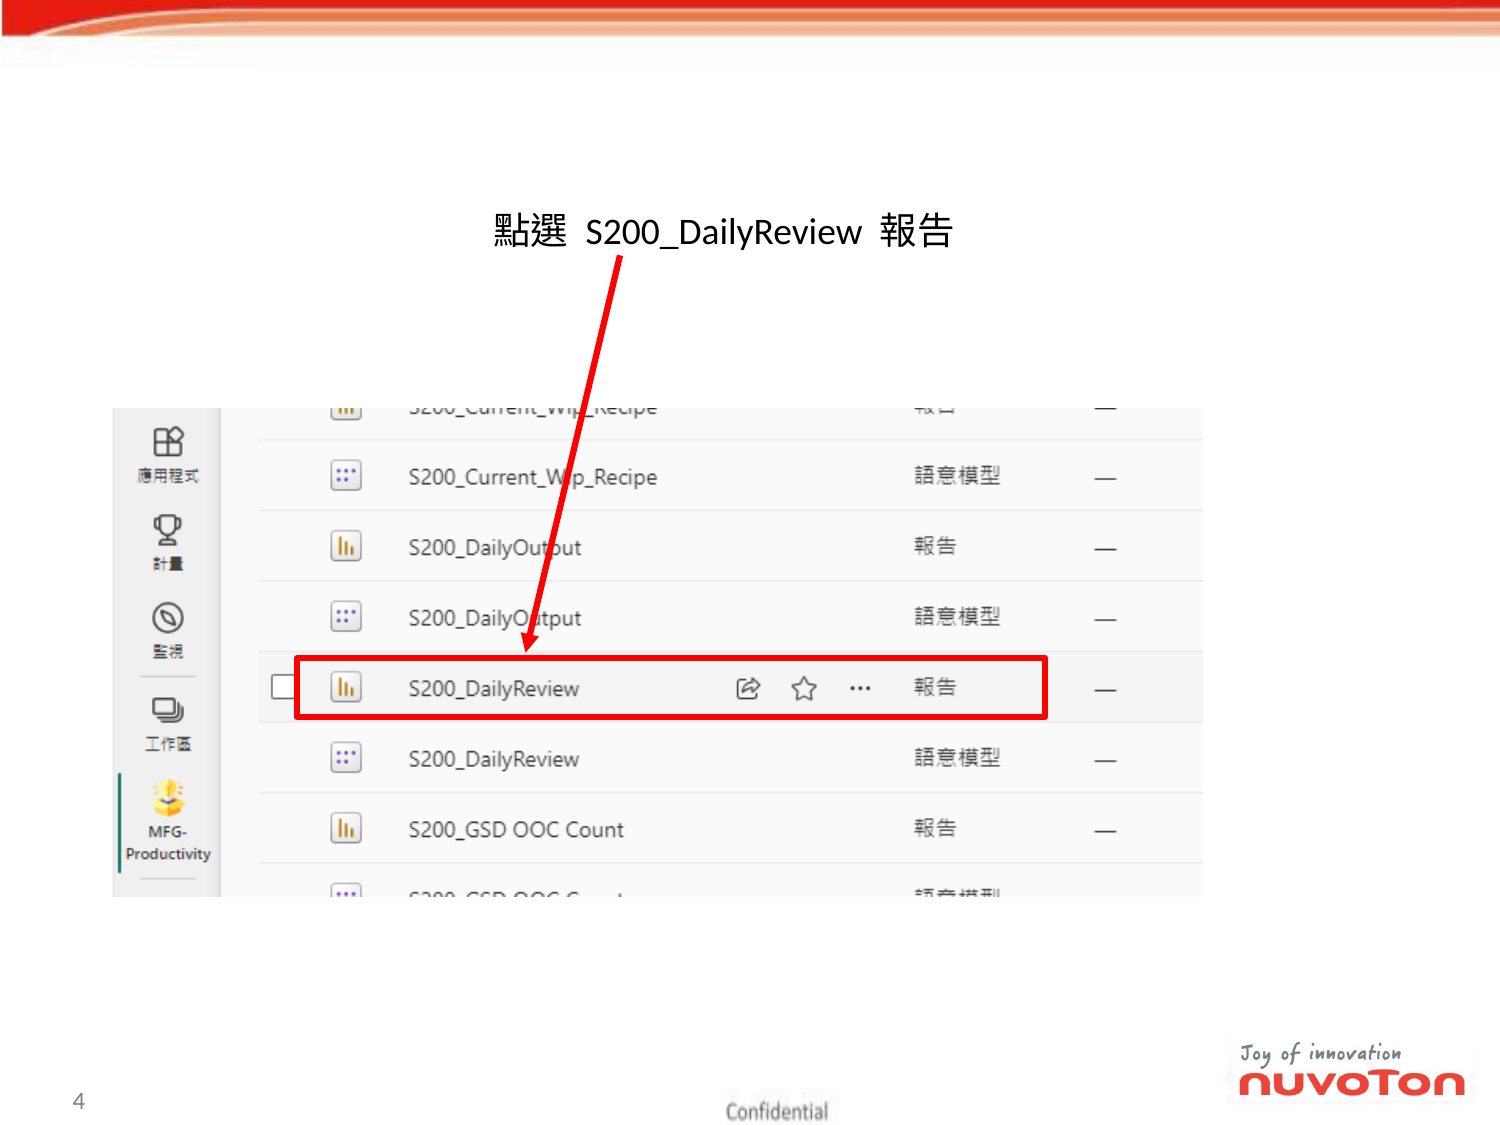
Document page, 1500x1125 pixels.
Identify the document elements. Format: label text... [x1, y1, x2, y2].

text_box 點選 S200_DailyReview 報告 [478, 199, 1231, 260]
slide_number 3 [0, 1069, 160, 1125]
picture [1, 0, 1500, 1125]
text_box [525, 255, 621, 653]
